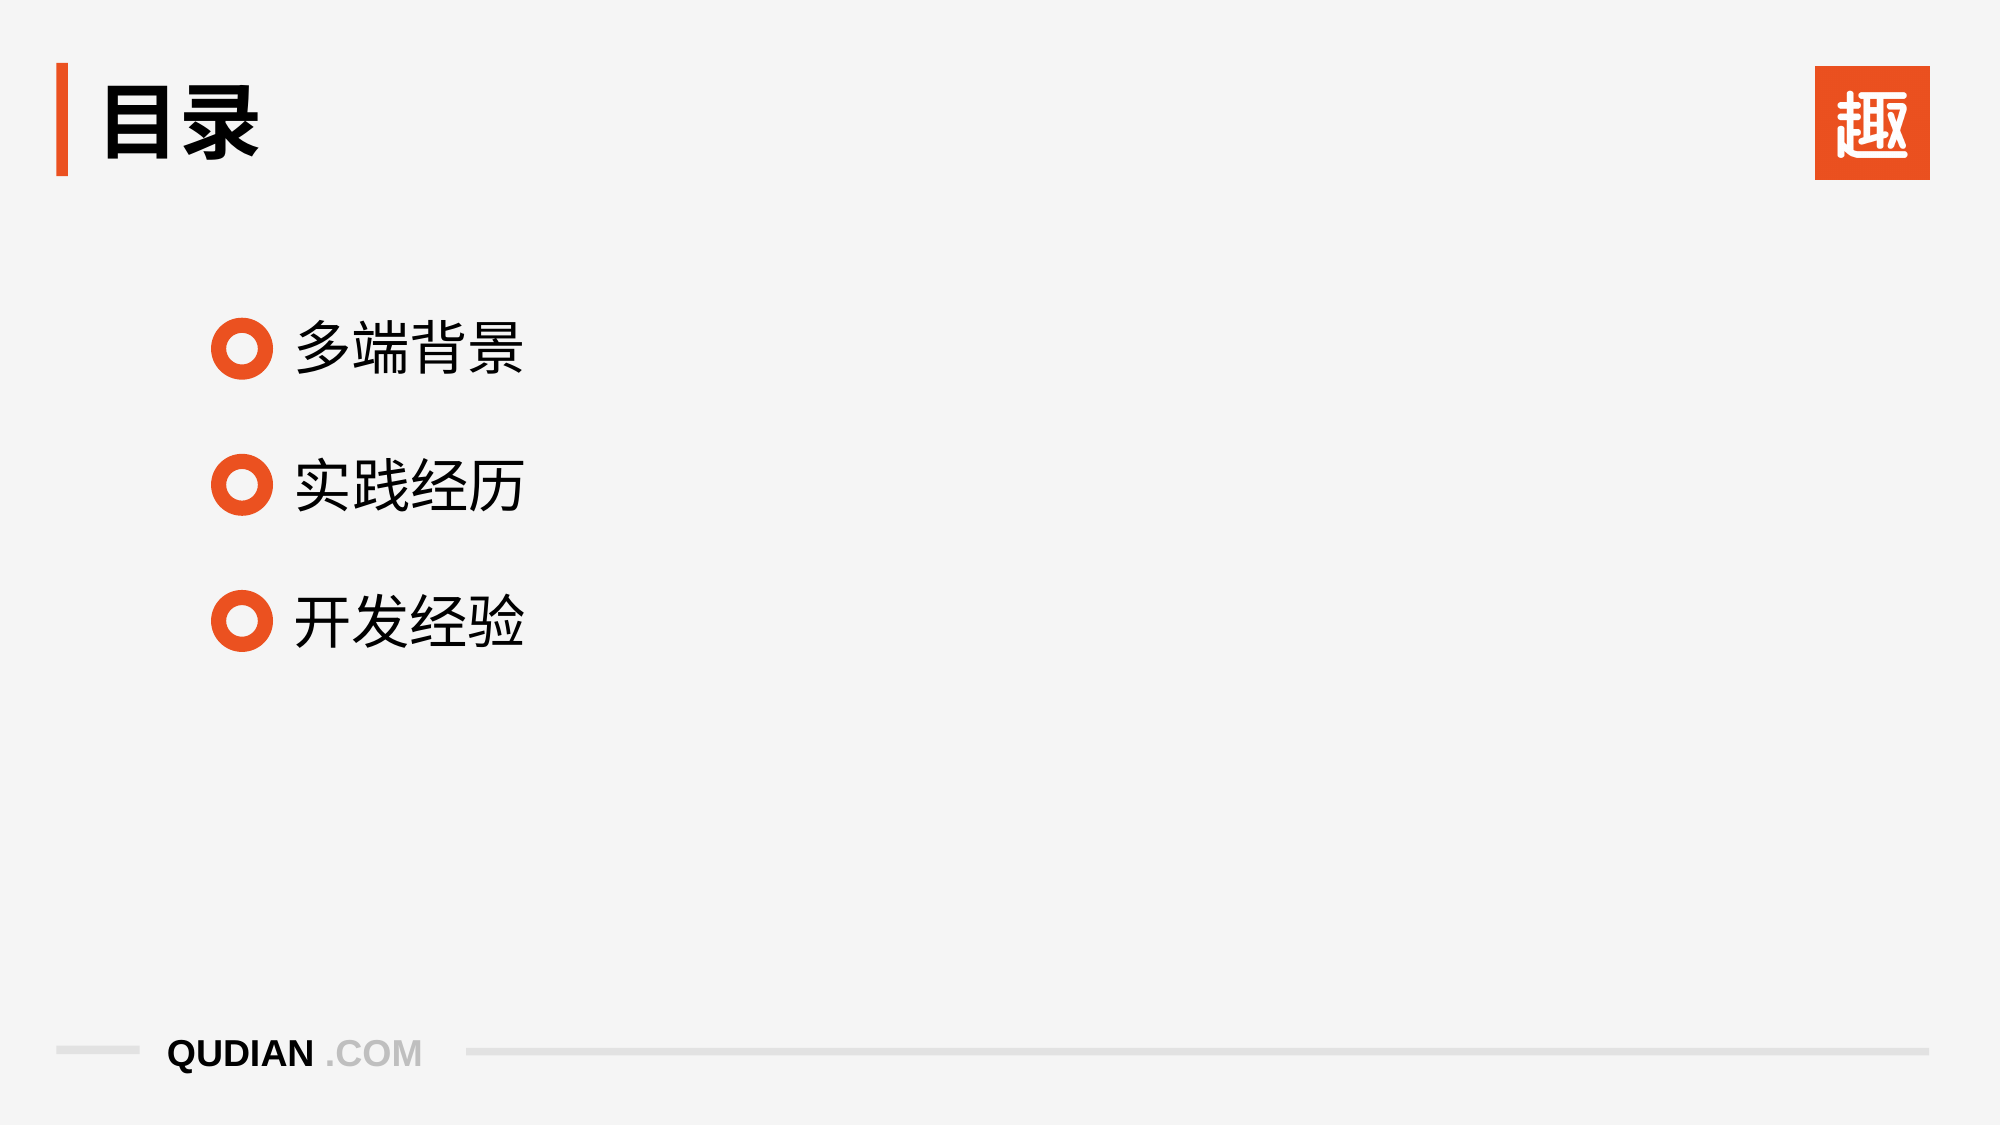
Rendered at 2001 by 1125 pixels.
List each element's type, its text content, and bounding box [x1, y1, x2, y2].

text_box QUDIAN .COM [159, 1021, 431, 1082]
text_box [56, 62, 68, 177]
text_box [211, 317, 274, 380]
text_box 实践经历 [286, 441, 535, 527]
text_box 多端背景 [285, 304, 535, 390]
picture [1815, 66, 1930, 181]
text_box 目录 [89, 62, 271, 177]
text_box [466, 1047, 1930, 1056]
text_box [56, 1045, 140, 1055]
text_box 开发经验 [285, 577, 535, 663]
text_box [211, 589, 274, 652]
text_box [211, 453, 274, 516]
